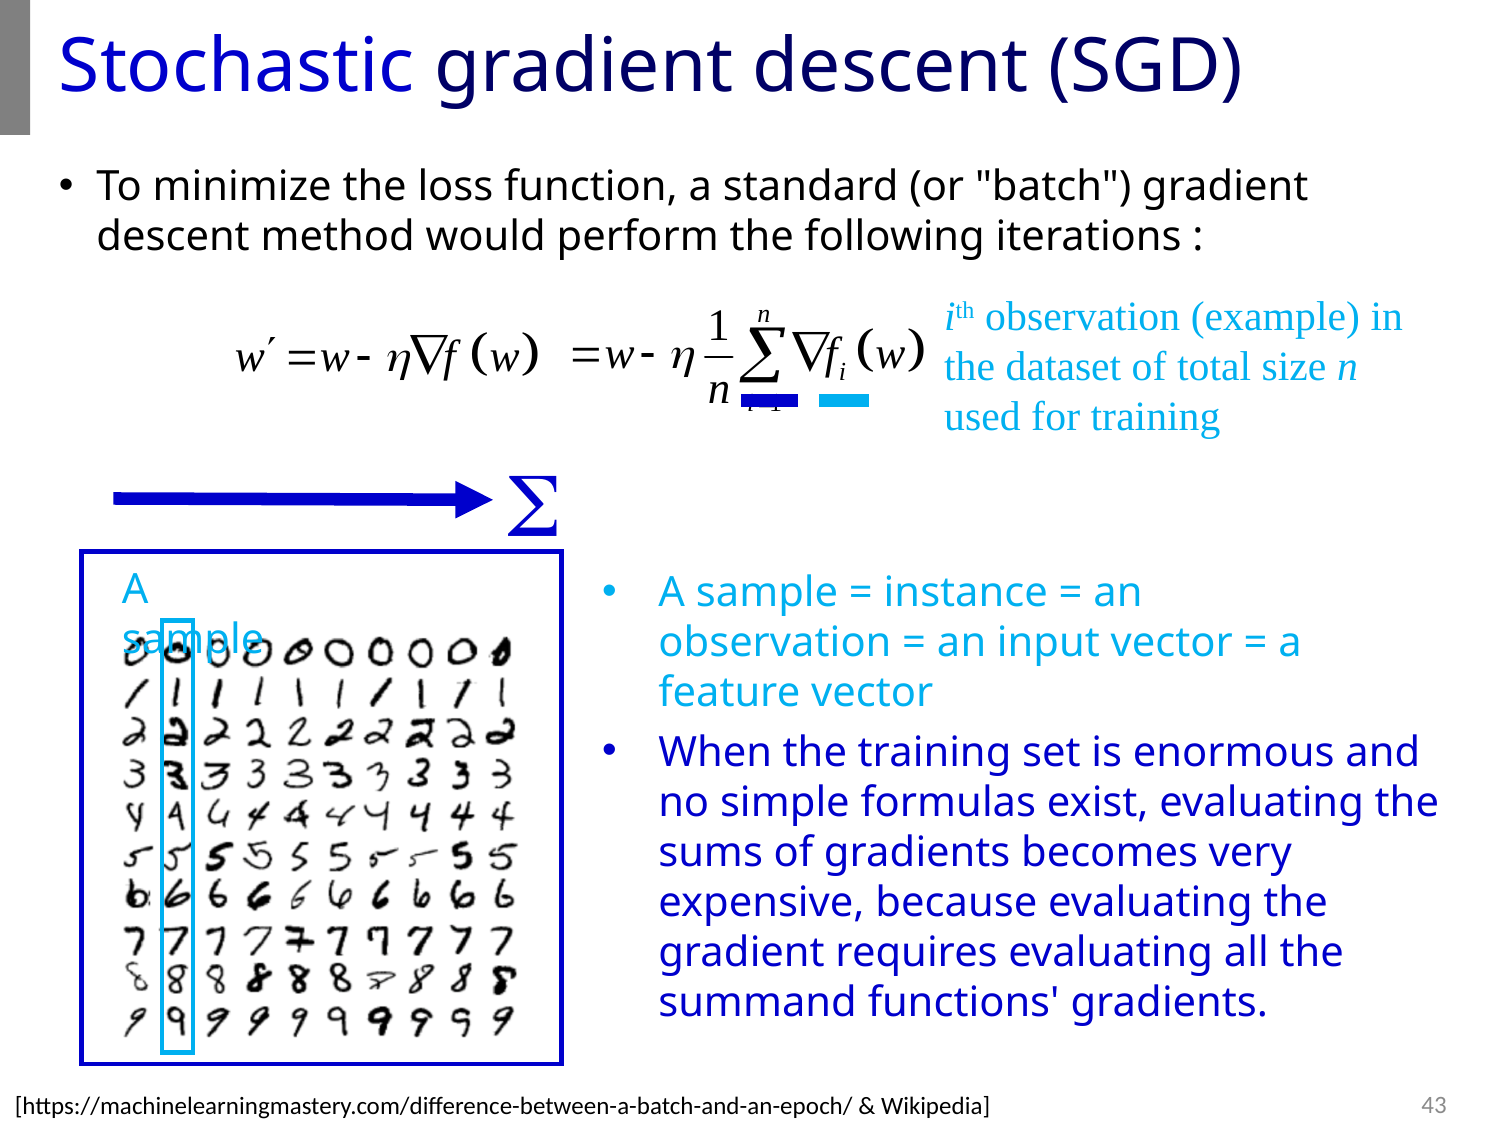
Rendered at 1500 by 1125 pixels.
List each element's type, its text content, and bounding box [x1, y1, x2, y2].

list To minimize the loss function, a standard (or "batch") gradient descent method would perform the following iterations : [43, 151, 1464, 288]
text_box [81, 551, 563, 1065]
picture [165, 625, 190, 1043]
text_box When the training set is enormous and no simple formulas exist, evaluating the sums of gradients becomes very expensive, because evaluating the gradient requires evaluating all the summand functions' gradients. [587, 716, 1464, 1032]
text_box ith observation (example) in the dataset of total size n used for training [929, 281, 1419, 447]
picture [113, 625, 159, 1043]
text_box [561, 293, 930, 421]
slide_number 43 [1124, 1081, 1462, 1125]
picture [148, 643, 158, 650]
text_box [https://machinelearningmastery.com/difference-between-a-batch-and-an-epoch/ & Wikipedia] [0, 1081, 1050, 1125]
text_box A sample = instance = an observation = an input vector = a feature vector [587, 557, 1393, 716]
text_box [113, 437, 562, 564]
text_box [227, 322, 543, 398]
title Stochastic gradient descent (SGD) [43, 0, 1464, 135]
picture [196, 625, 523, 1043]
